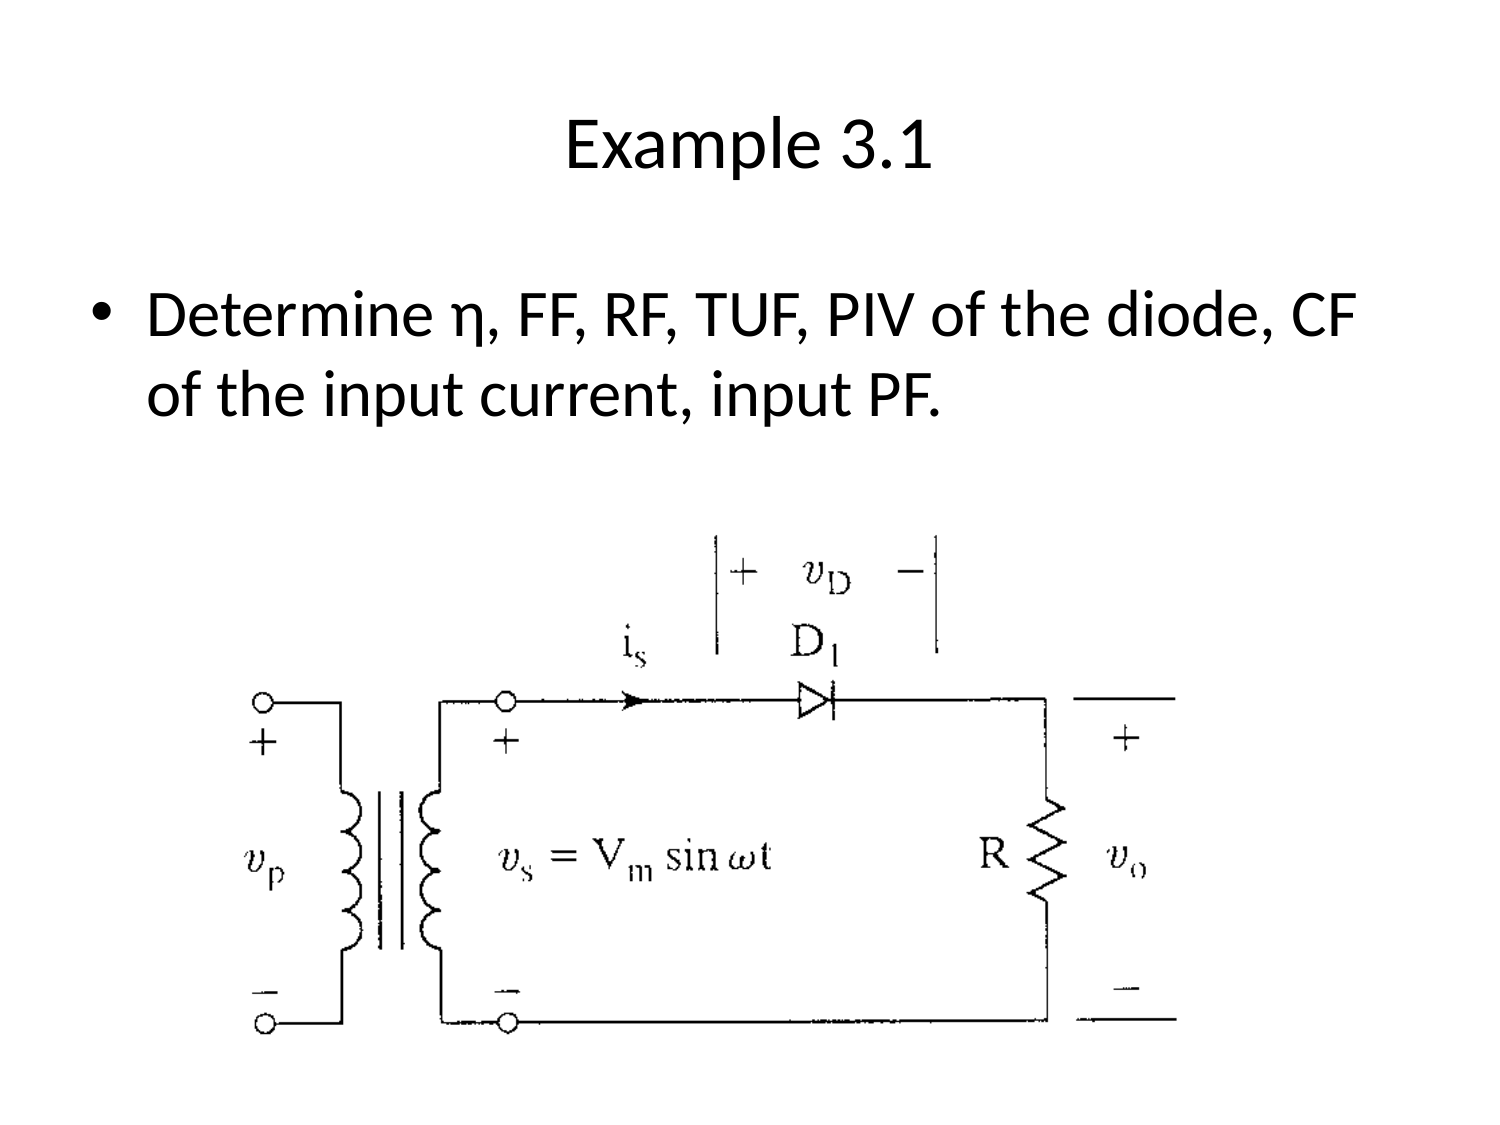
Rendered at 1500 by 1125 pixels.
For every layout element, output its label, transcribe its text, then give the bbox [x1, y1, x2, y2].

list Determine η, FF, RF, TUF, PIV of the diode, CF of the input current, input PF. [75, 262, 1425, 622]
title Example 3.1 [75, 45, 1425, 233]
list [199, 487, 1226, 1037]
